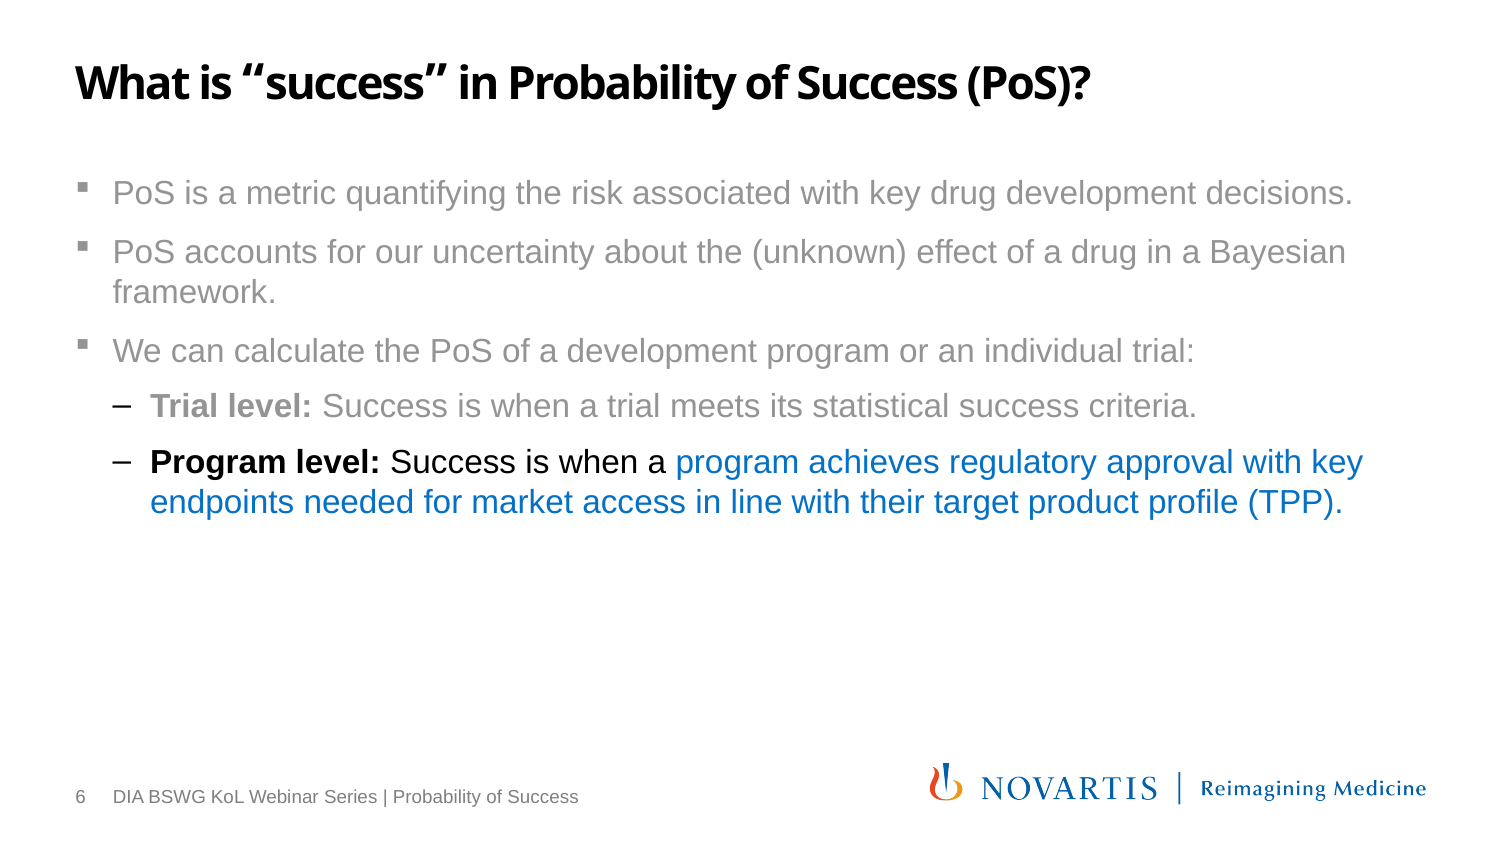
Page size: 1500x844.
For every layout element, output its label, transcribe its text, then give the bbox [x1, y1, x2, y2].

footer DIA BSWG KoL Webinar Series | Probability of Success [113, 784, 735, 822]
title What is “success” in Probability of Success (PoS)? [75, 56, 1425, 171]
picture [886, 733, 1469, 843]
slide_number 6 [75, 784, 113, 822]
list PoS is a metric quantifying the risk associated with key drug development decisions. PoS accounts for our uncertainty about the (unknown) effect of a drug in a Bayesian framework. We can calculate the PoS of a development program or an individual trial: Trial level: Success is when a trial meets its statistical success criteria. Program level: Success is when a program achieves regulatory approval with key endpoints needed for market access in line with their target product profile (TPP). [75, 171, 1425, 735]
